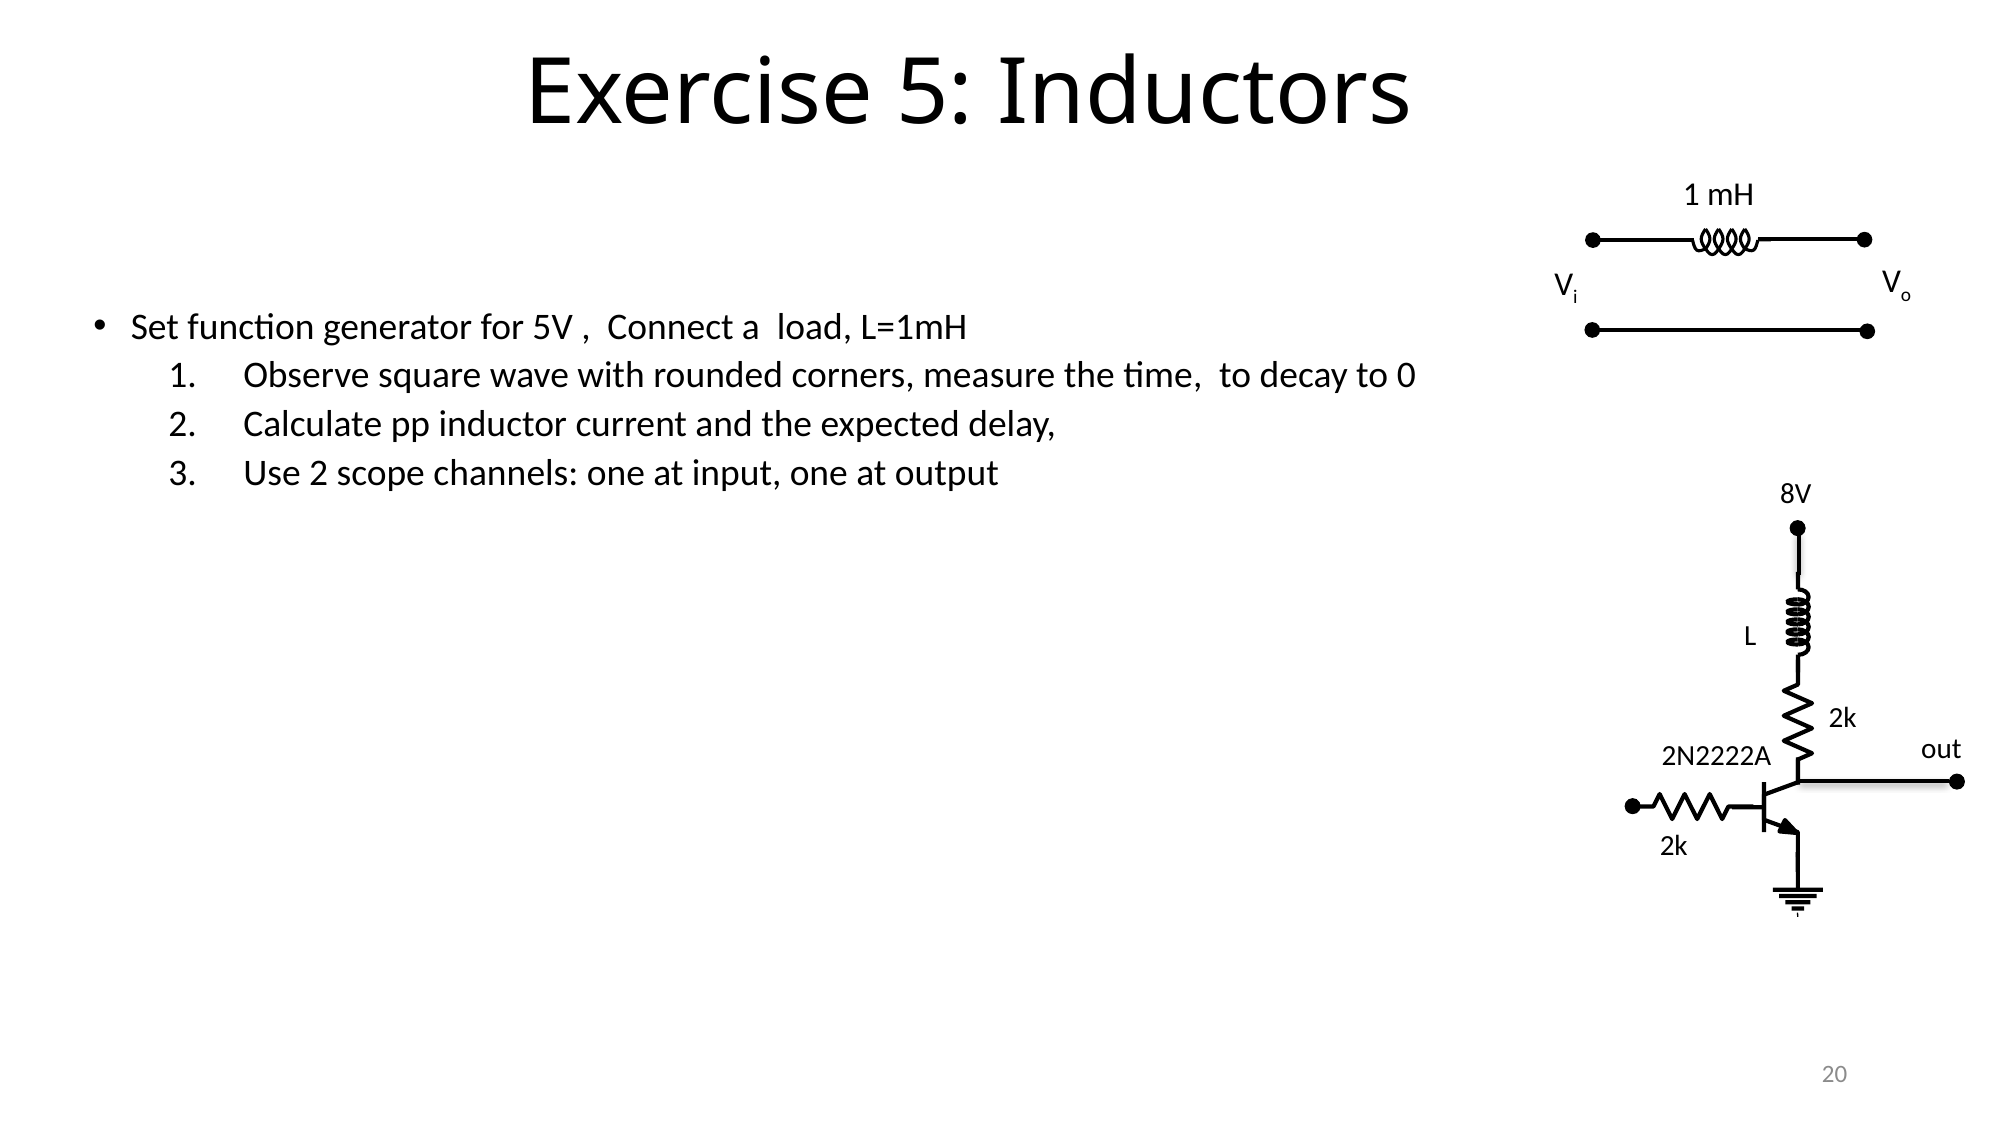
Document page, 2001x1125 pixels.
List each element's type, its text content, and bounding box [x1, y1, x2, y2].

slide_number 20 [1412, 1042, 1863, 1103]
title Exercise 5: Inductors [117, 22, 1843, 165]
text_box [1539, 165, 1930, 348]
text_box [1625, 466, 1997, 915]
